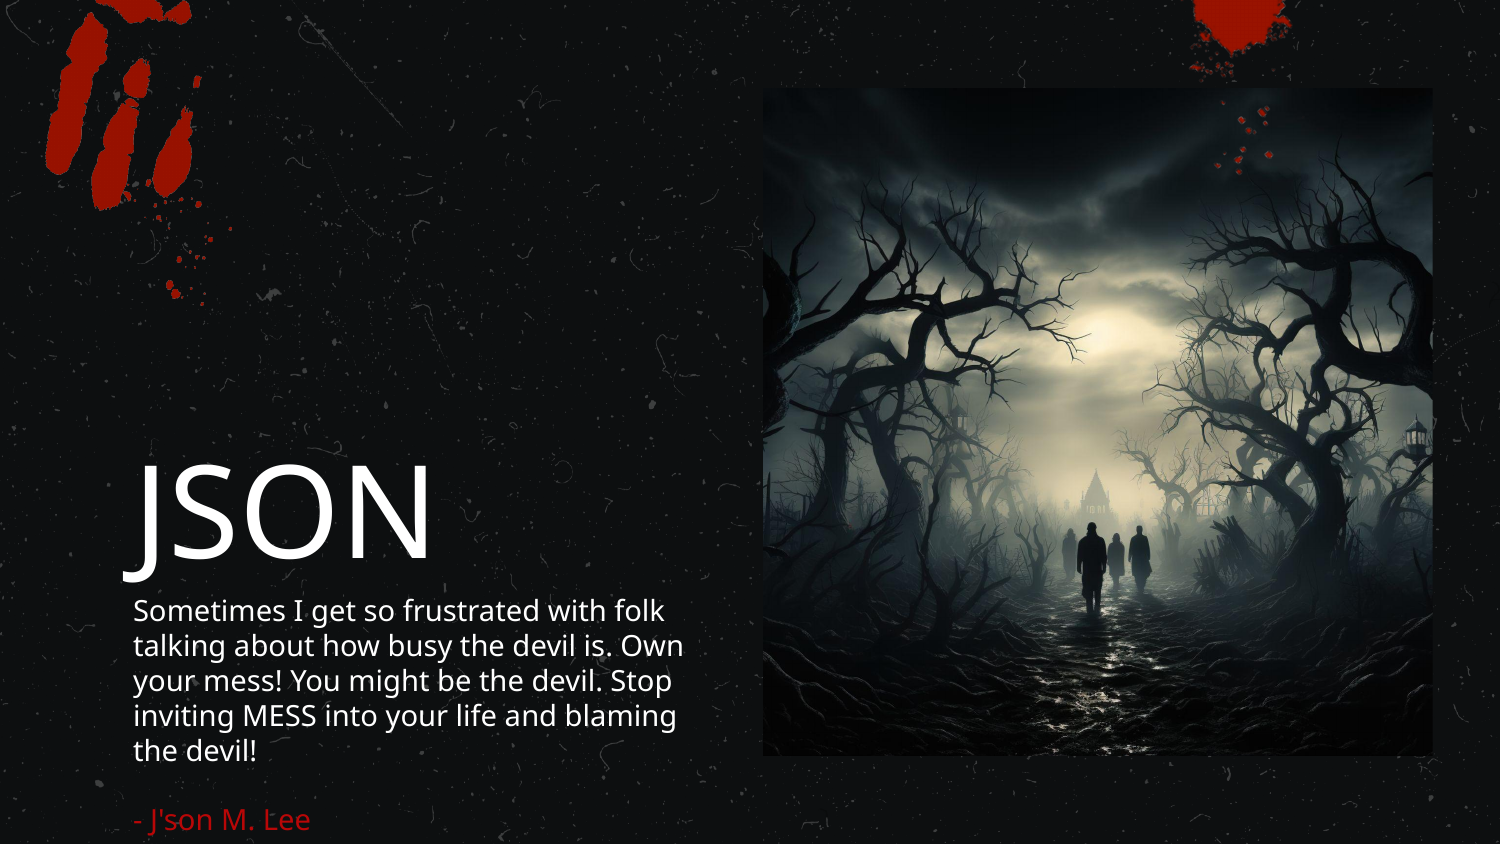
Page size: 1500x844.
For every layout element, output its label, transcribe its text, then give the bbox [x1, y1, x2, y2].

picture [762, 0, 1433, 756]
picture [44, 0, 232, 306]
title JSON [118, 222, 739, 577]
subtitle Sometimes I get so frustrated with folk talking about how busy the devil is. Own your mess! You might be the devil. Stop inviting MESS into your life and blaming the devil! - J'son M. Lee [118, 577, 739, 835]
